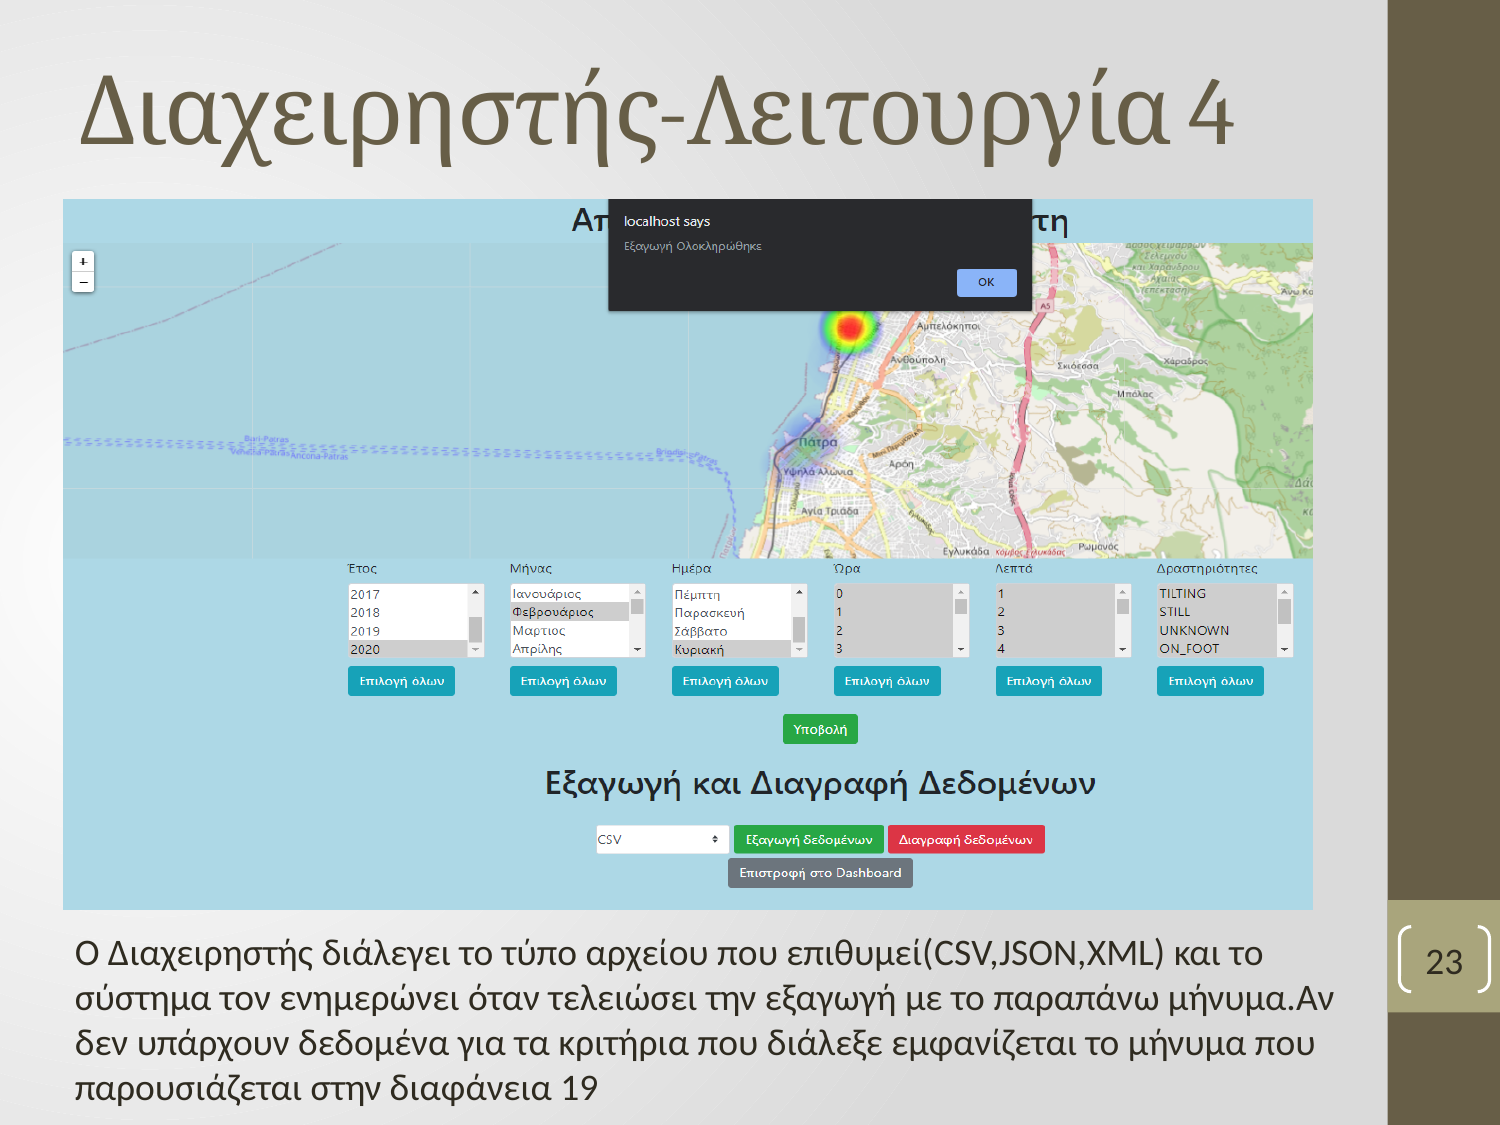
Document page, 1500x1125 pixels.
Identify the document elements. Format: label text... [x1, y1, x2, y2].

slide_number 23 [1397, 925, 1492, 994]
picture [63, 199, 1313, 910]
title Διαχειρηστής-Λειτουργία 4 [63, 12, 1314, 196]
text_box Ο Διαχειρηστής διάλεγει το τύπο αρχείου που επιθυμεί(CSV,JSON,XML) και το σύστημα τον ενημερώνει όταν τελειώσει την εξαγωγή με το παραπάνω μήνυμα.Αν δεν υπάρχουν δεδομένα για τα κριτήρια που διάλεξε εμφανίζεται το μήνυμα που παρουσιάζεται στην διαφάνεια 19 [60, 920, 1375, 1116]
